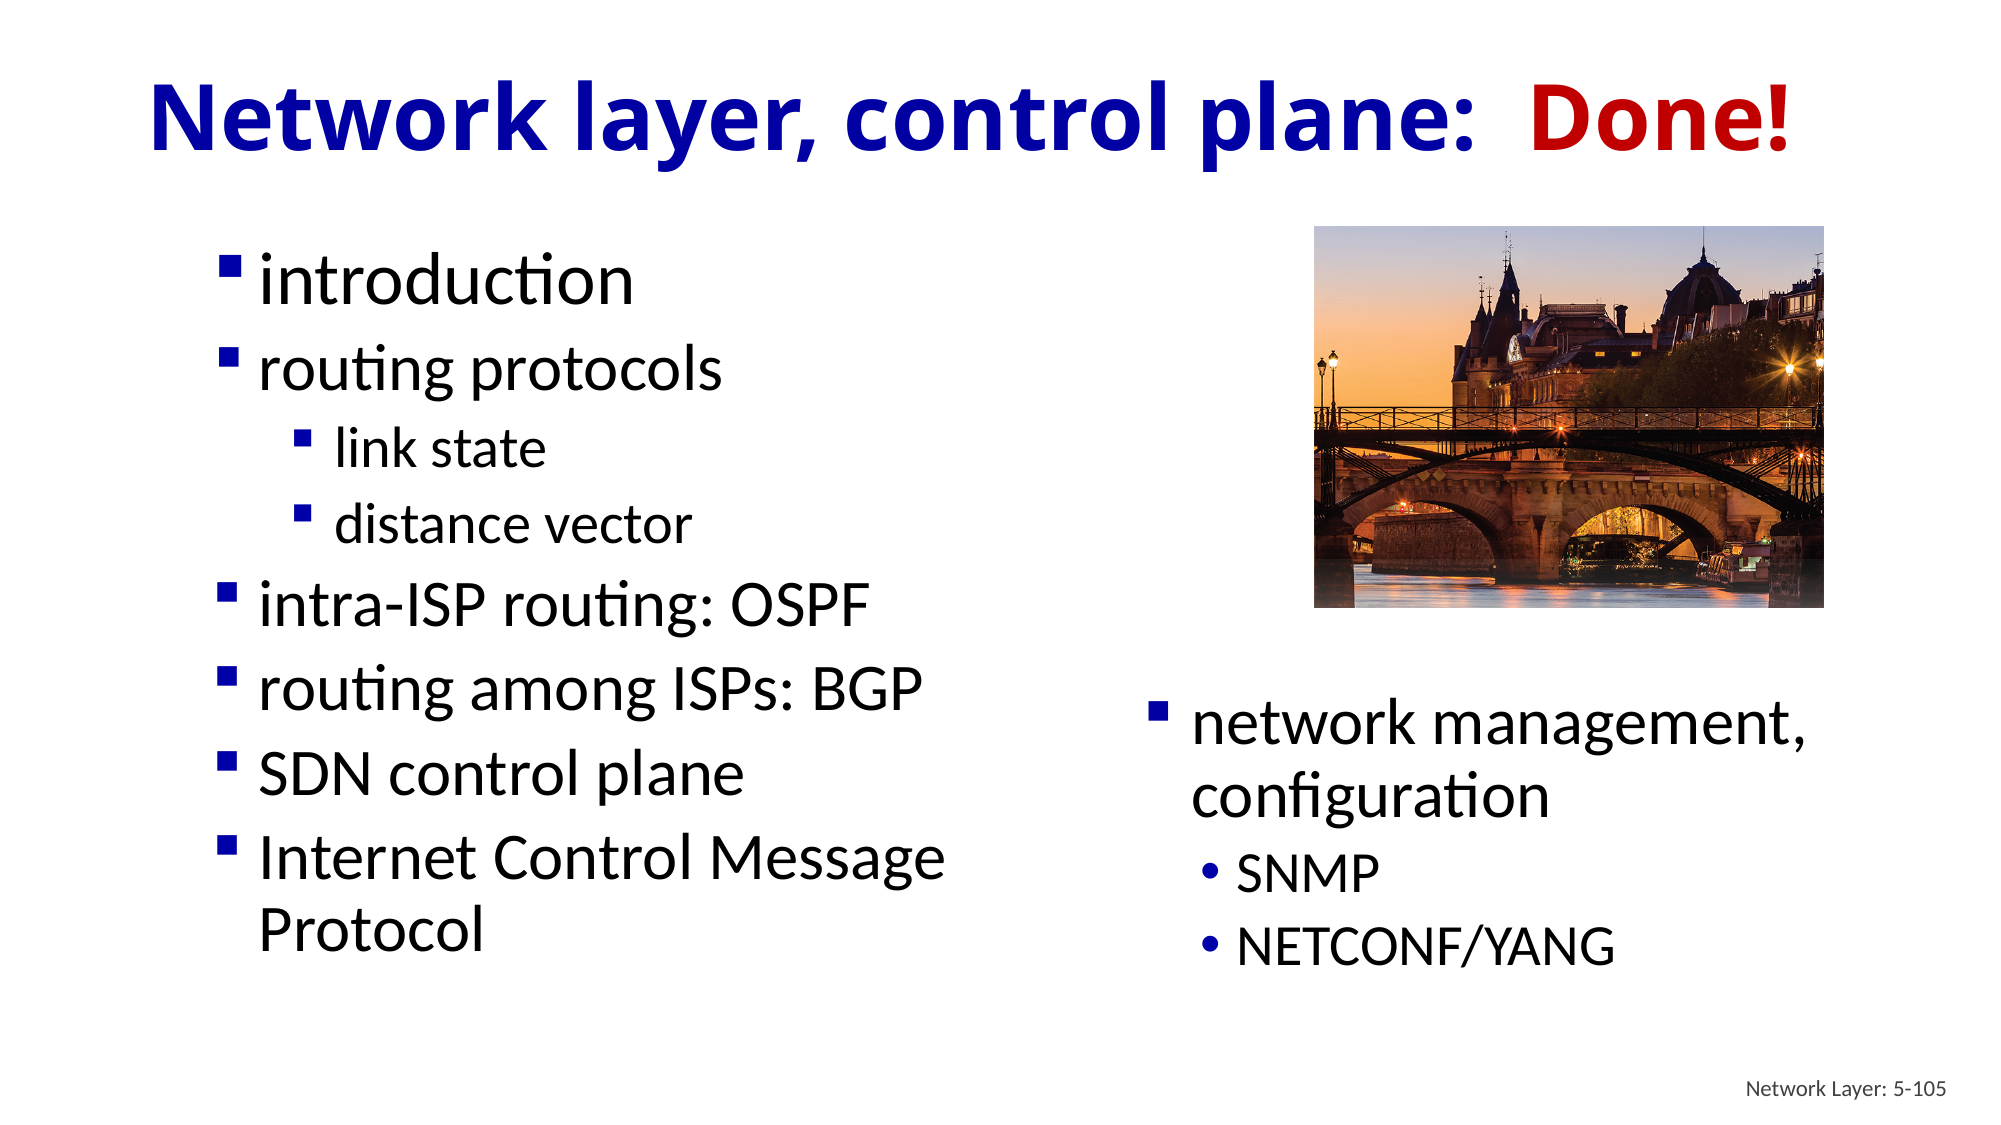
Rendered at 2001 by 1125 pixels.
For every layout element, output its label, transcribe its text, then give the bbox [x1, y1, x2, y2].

text_box network management, configuration SNMP NETCONF/YANG [1111, 679, 1941, 998]
slide_number Network Layer: 5-105 [1512, 1056, 1963, 1117]
picture [1314, 226, 1824, 608]
text_box introduction routing protocols link state distance vector intra-ISP routing: OSPF routing among ISPs: BGP SDN control plane Internet Control Message Protocol [196, 232, 1111, 1059]
title Network layer, control plane: Done! [131, 47, 1856, 195]
